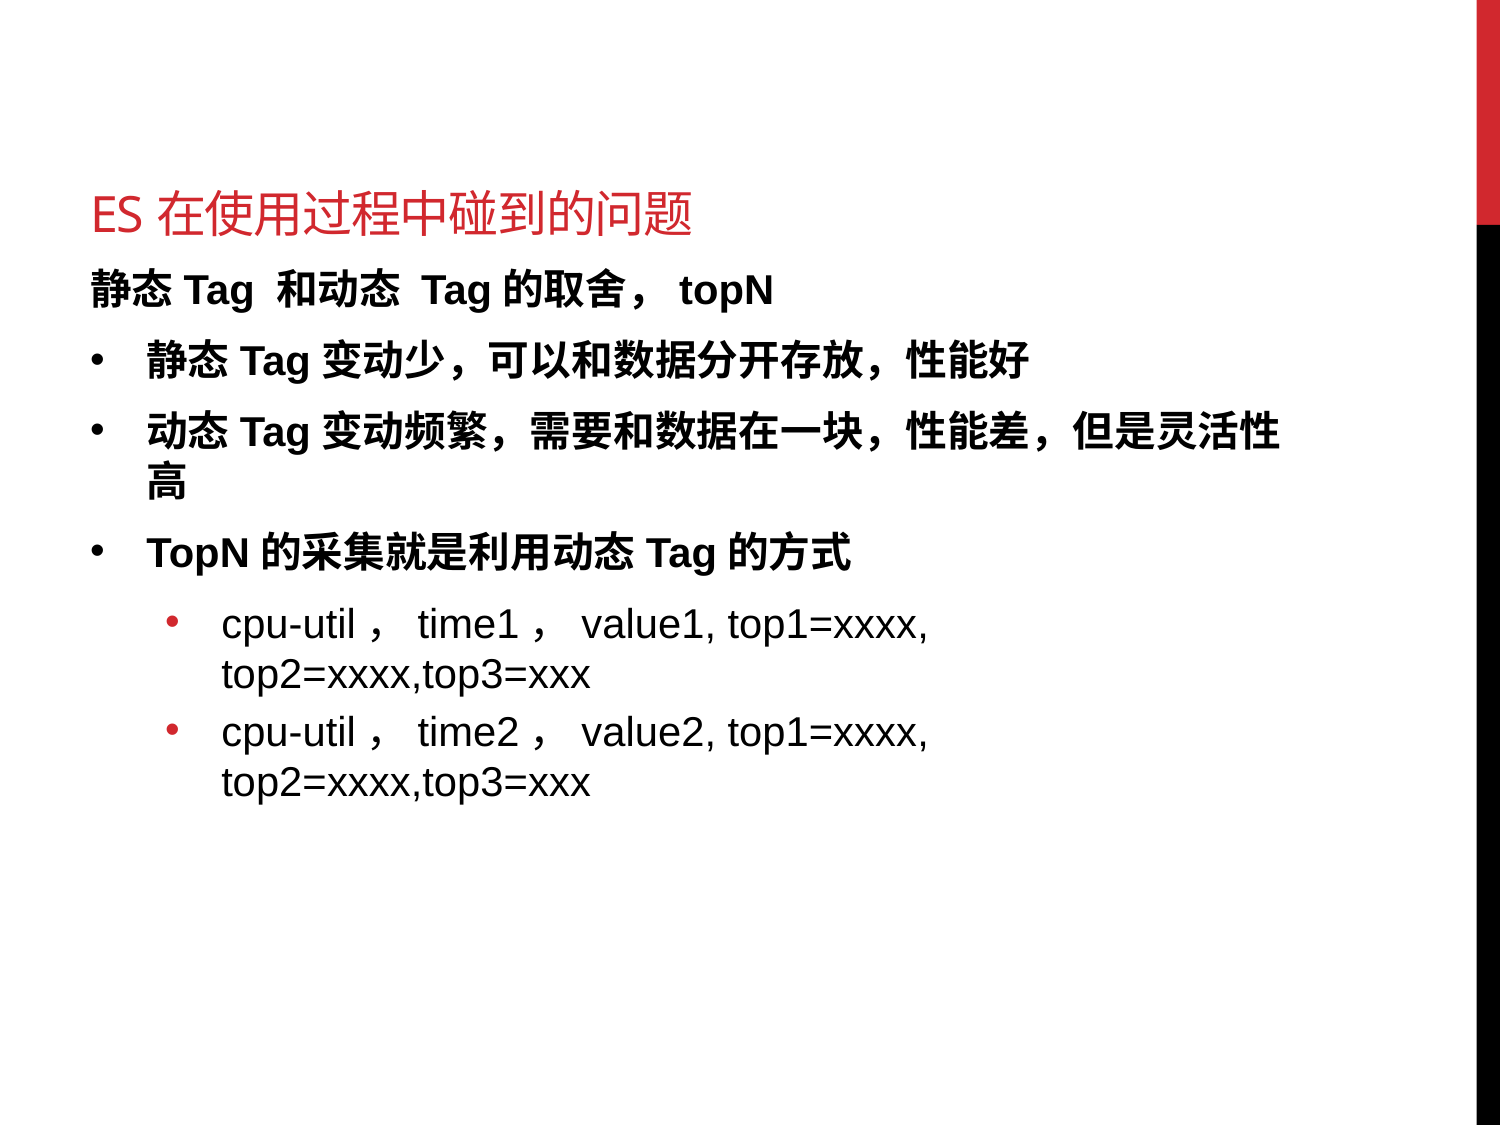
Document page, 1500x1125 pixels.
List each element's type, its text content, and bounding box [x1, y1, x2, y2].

list 静态Tag 和动态 Tag的取舍，topN 静态Tag变动少，可以和数据分开存放，性能好 动态Tag变动频繁，需要和数据在一块，性能差，但是灵活性高 TopN的采集就是利用动态Tag的方式 cpu-util，time1，value1, top1=xxxx, top2=xxxx,top3=xxx cpu-util，time2，value2, top1=xxxx, top2=xxxx,top3=xxx [75, 255, 1325, 973]
title ES在使用过程中碰到的问题 [75, 25, 1353, 250]
